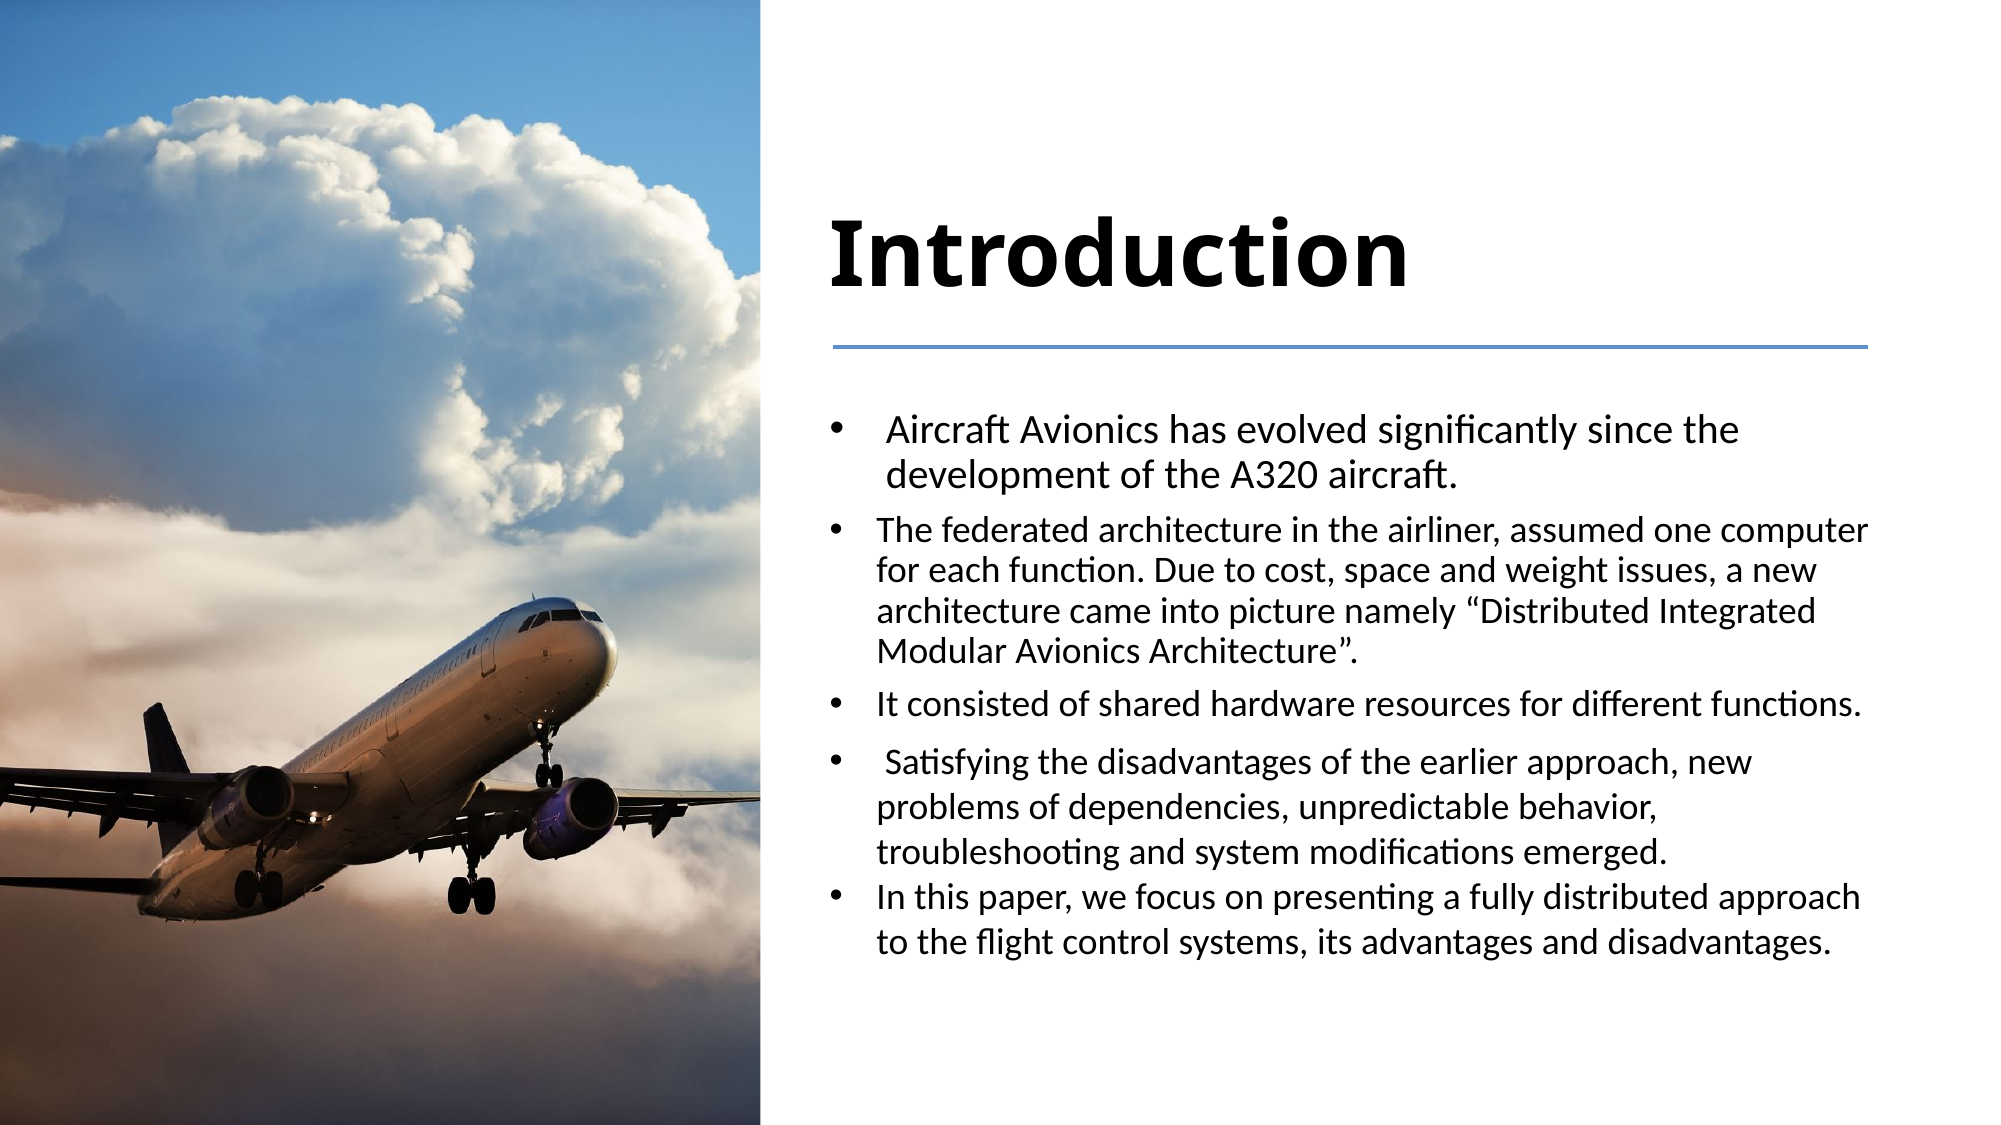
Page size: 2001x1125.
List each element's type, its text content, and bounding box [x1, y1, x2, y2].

text_box Introduction [814, 103, 1895, 315]
text_box Aircraft Avionics has evolved significantly since the development of the A320 aircraft. The federated architecture in the airliner, assumed one computer for each function. Due to cost, space and weight issues, a new architecture came into picture namely “Distributed Integrated Modular Avionics Architecture”. It consisted of shared hardware resources for different functions. Satisfying the disadvantages of the earlier approach, new problems of dependencies, unpredictable behavior, troubleshooting and system modifications emerged. In this paper, we focus on presenting a fully distributed approach to the flight control systems, its advantages and disadvantages. [814, 399, 1895, 1021]
picture [0, 0, 761, 1125]
